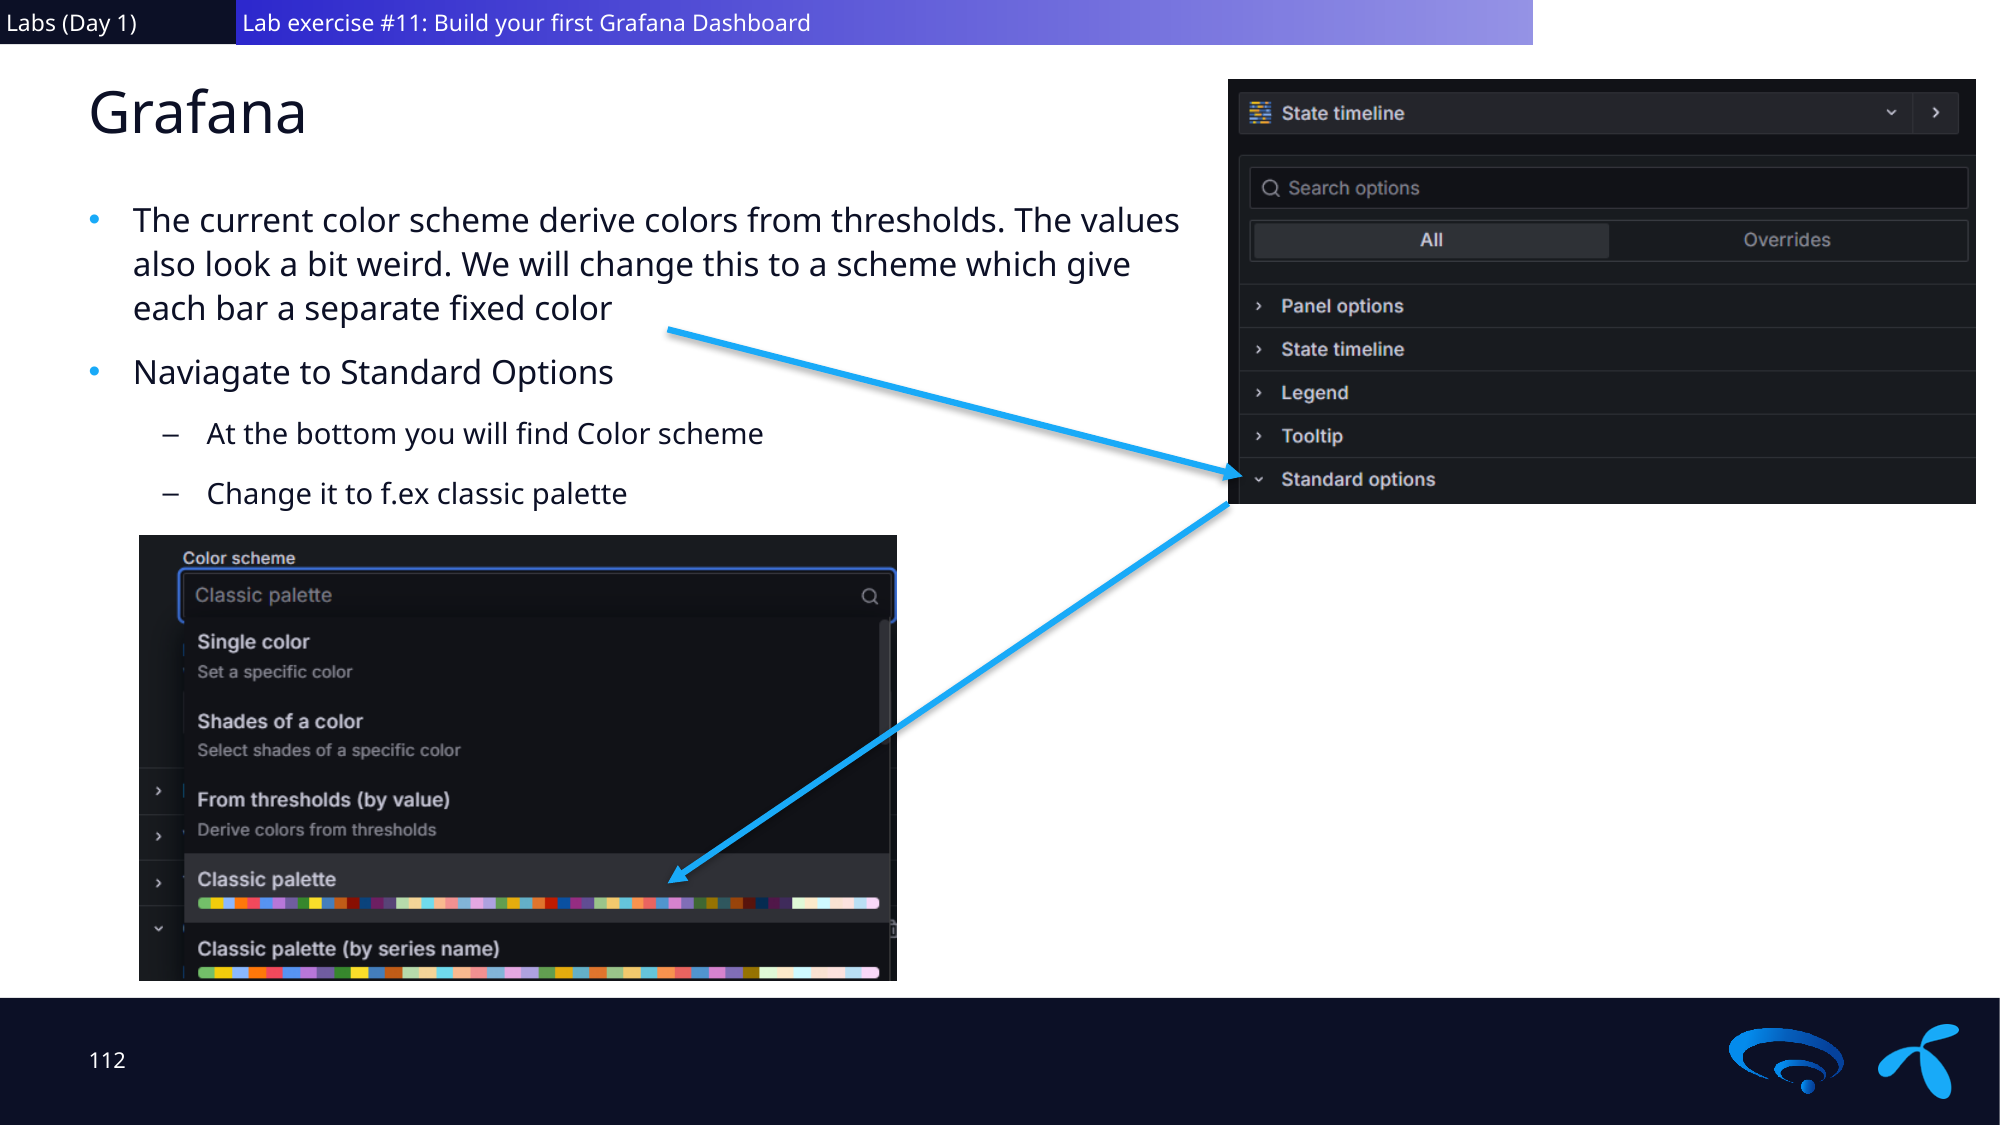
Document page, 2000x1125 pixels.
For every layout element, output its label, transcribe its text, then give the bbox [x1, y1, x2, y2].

list The current color scheme derive colors from thresholds. The values also look a bit weird. We will change this to a scheme which give each bar a separate fixed color Naviagate to Standard Options At the bottom you will find Color scheme Change it to f.ex classic palette [88, 165, 1214, 960]
footer Labs (Day 1) [0, 0, 236, 45]
text_box Lab exercise #11: Build your first Grafana Dashboard [236, 0, 1533, 45]
picture [1652, 1002, 1959, 1119]
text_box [667, 503, 1229, 884]
picture [1228, 79, 1976, 504]
picture [139, 535, 898, 981]
slide_number 112 [88, 1024, 237, 1099]
title Grafana [88, 70, 1911, 160]
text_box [667, 329, 1244, 477]
